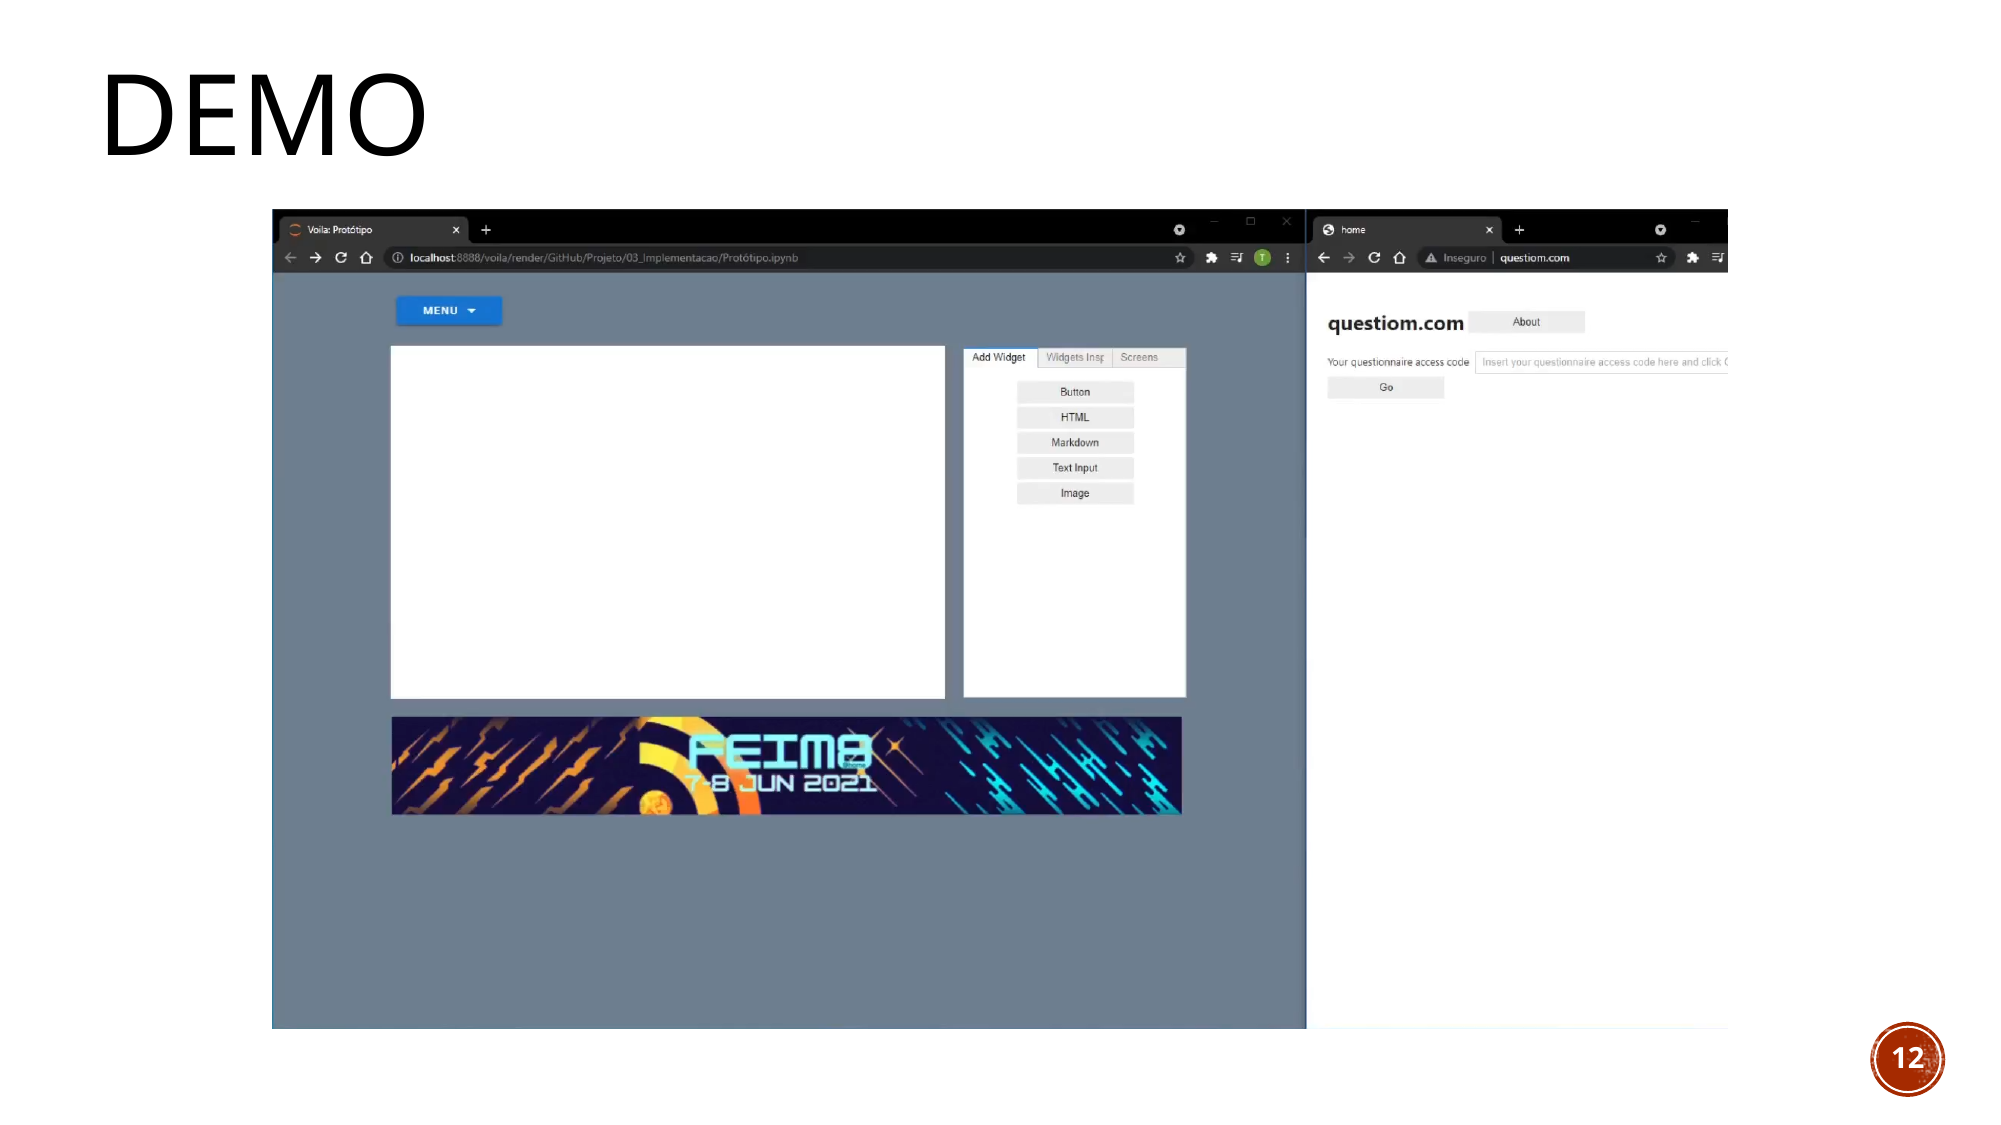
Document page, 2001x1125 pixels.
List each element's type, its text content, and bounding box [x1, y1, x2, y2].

title Demo [82, 48, 1733, 191]
slide_number 12 [1855, 1028, 1961, 1089]
picture [272, 209, 1728, 1029]
